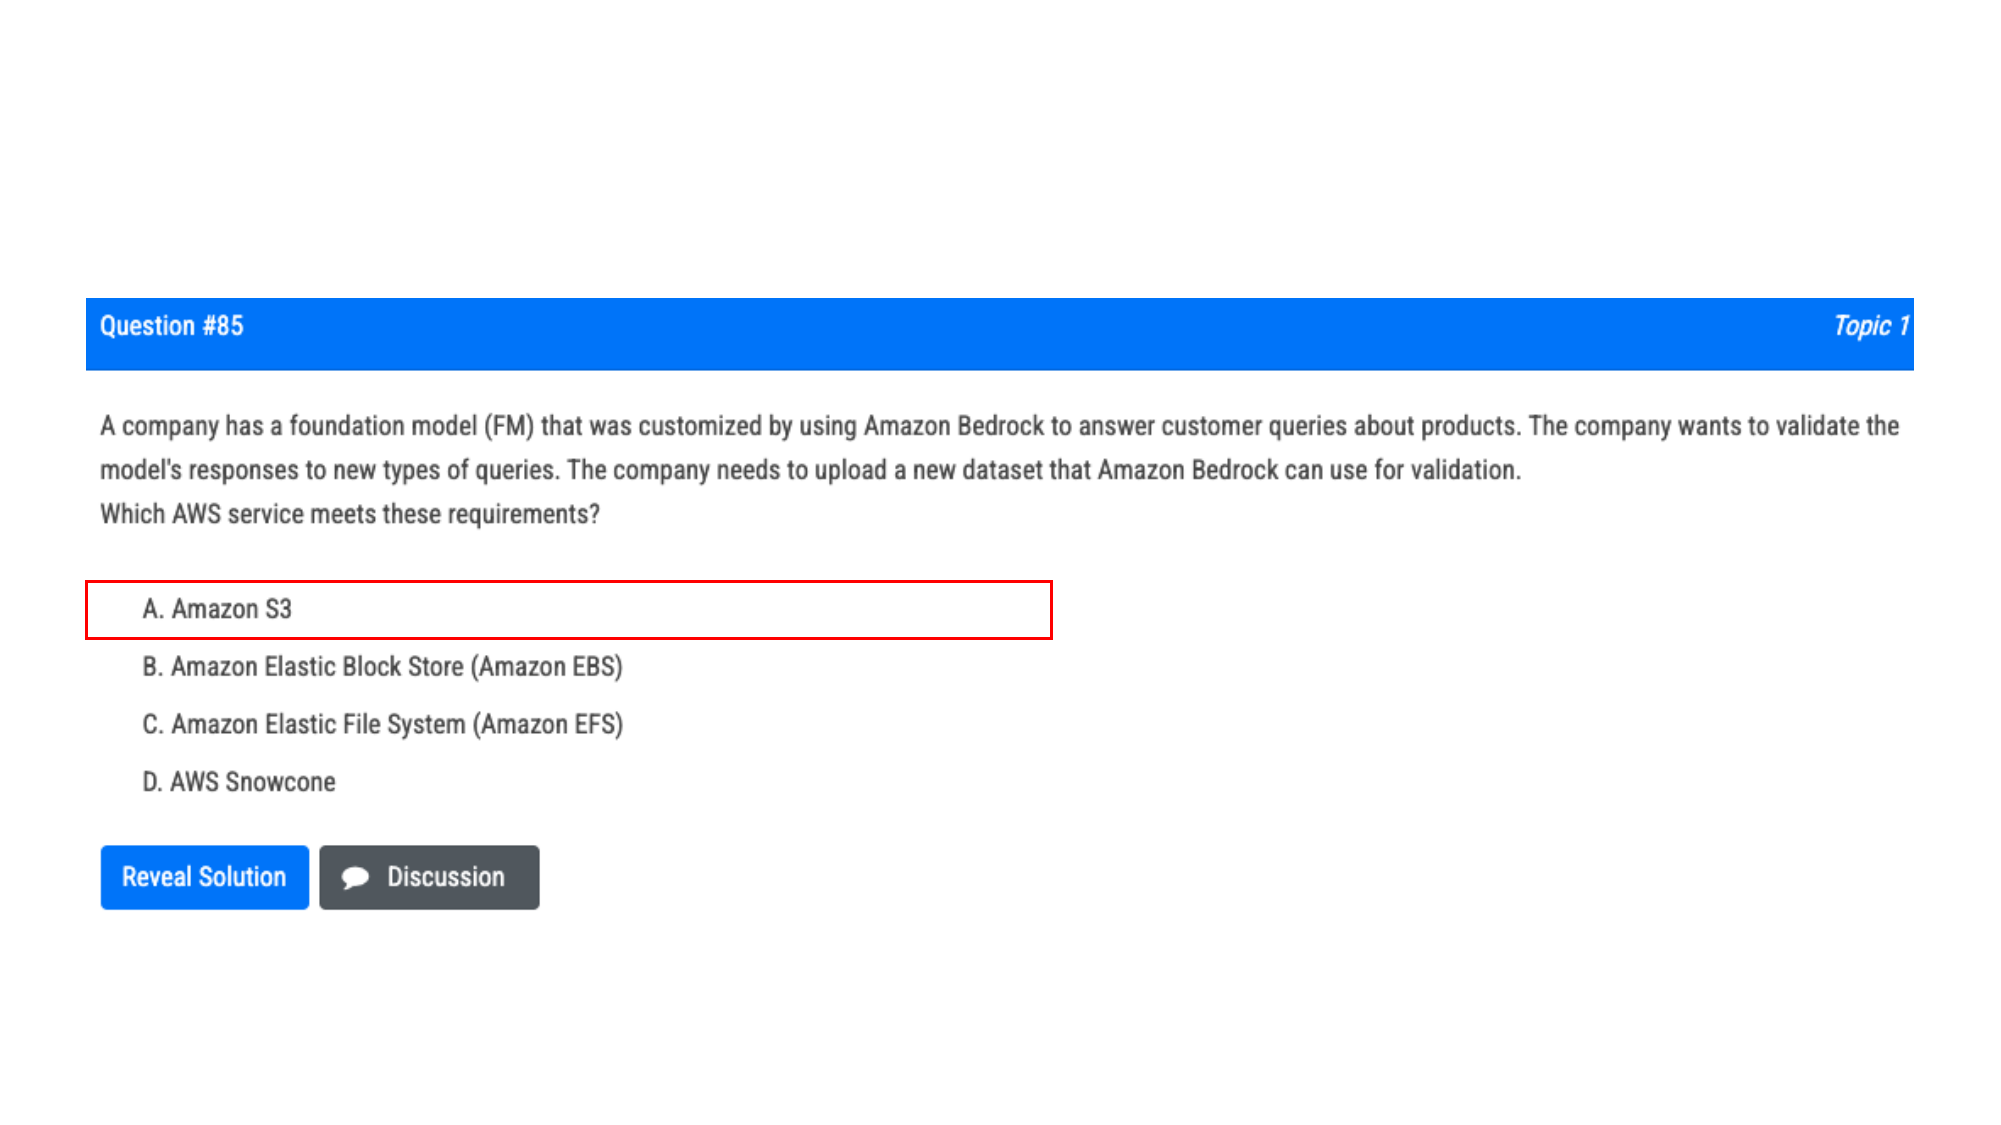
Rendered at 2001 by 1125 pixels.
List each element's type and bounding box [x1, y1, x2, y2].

picture [85, 298, 1914, 923]
